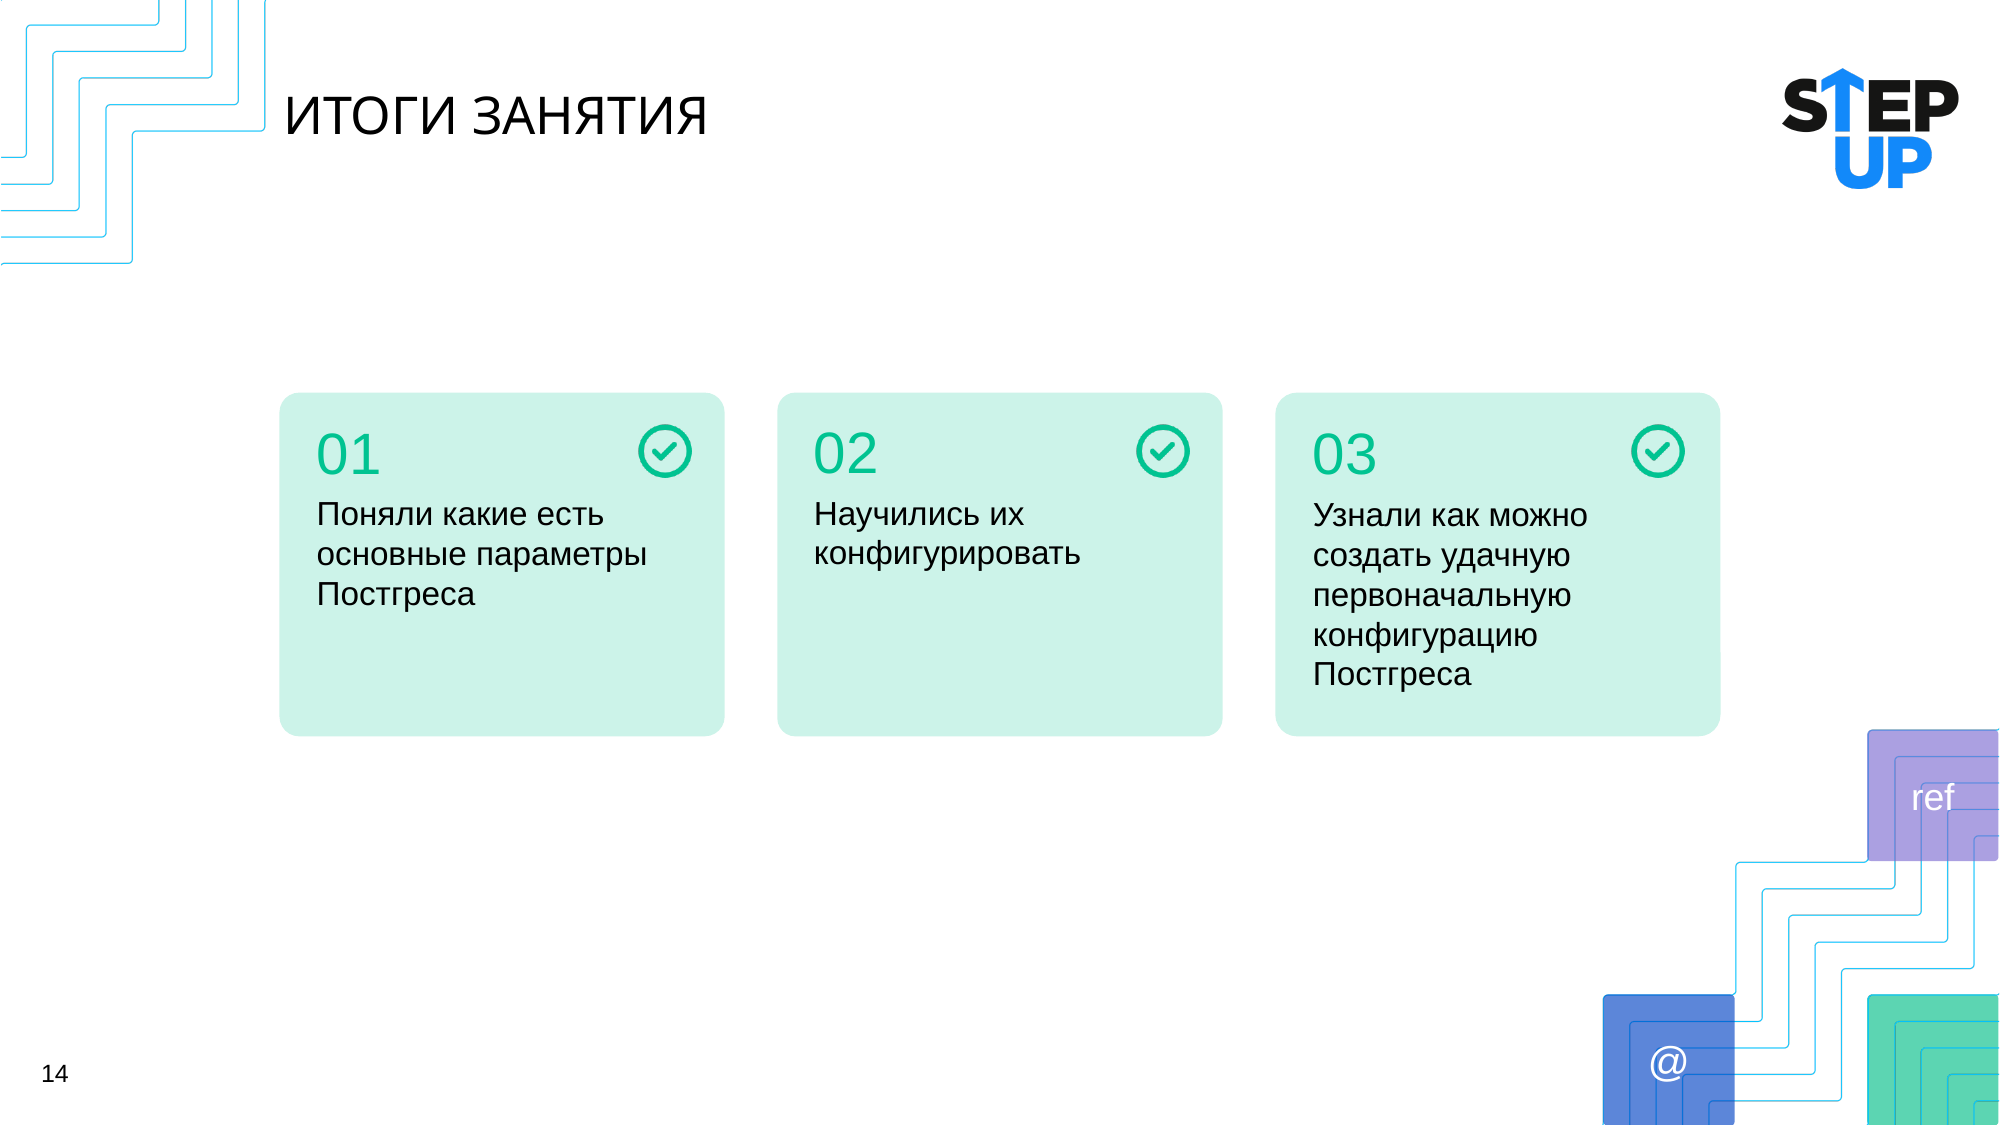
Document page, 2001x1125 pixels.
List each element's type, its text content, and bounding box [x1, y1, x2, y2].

text_box 03 Узнали как можно создать удачную первоначальную конфигурацию Постгреса [1275, 392, 1721, 737]
picture [1130, 419, 1195, 483]
picture [1626, 419, 1690, 483]
picture [633, 419, 697, 483]
picture [1782, 68, 1959, 189]
slide_number ‹#› [41, 746, 72, 1125]
picture [1601, 727, 2000, 1125]
text_box 01 Поняли какие есть основные параметры Постгреса [279, 392, 725, 737]
text_box 02 Научились их конфигурировать [777, 392, 1223, 737]
title ИТОГИ ЗАНЯТИЯ [283, 82, 1538, 271]
picture [0, 0, 267, 266]
